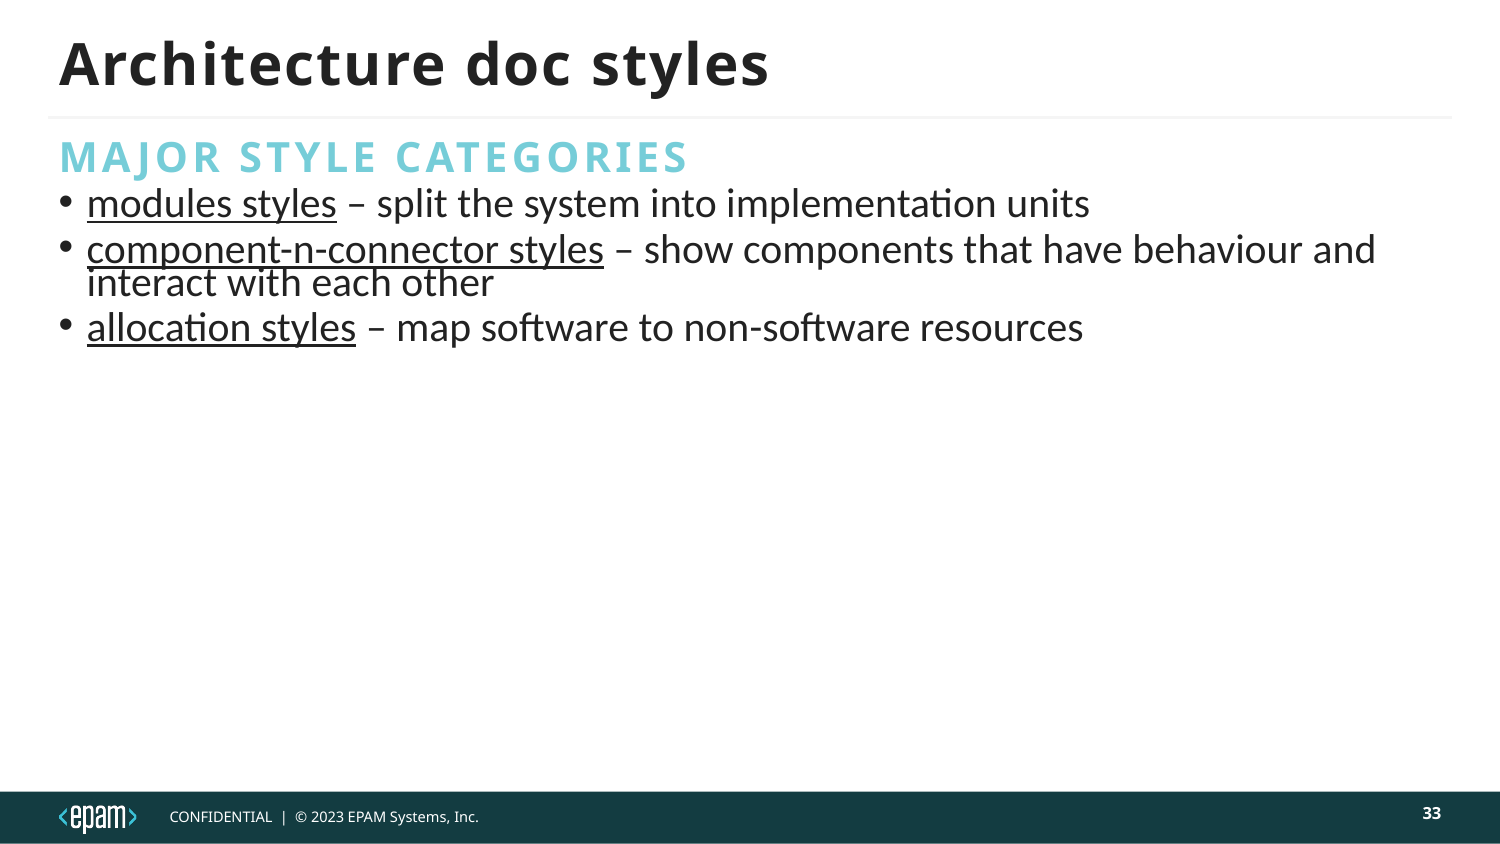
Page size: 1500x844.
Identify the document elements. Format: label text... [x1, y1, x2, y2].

slide_number 33 [1216, 791, 1442, 844]
text_box modules styles – split the system into implementation units component-n-connector styles – show components that have behaviour and interact with each other allocation styles – map software to non-software resources [58, 192, 1442, 377]
text_box major style categories [58, 147, 1442, 192]
title Architecture doc styles [59, 37, 1442, 87]
